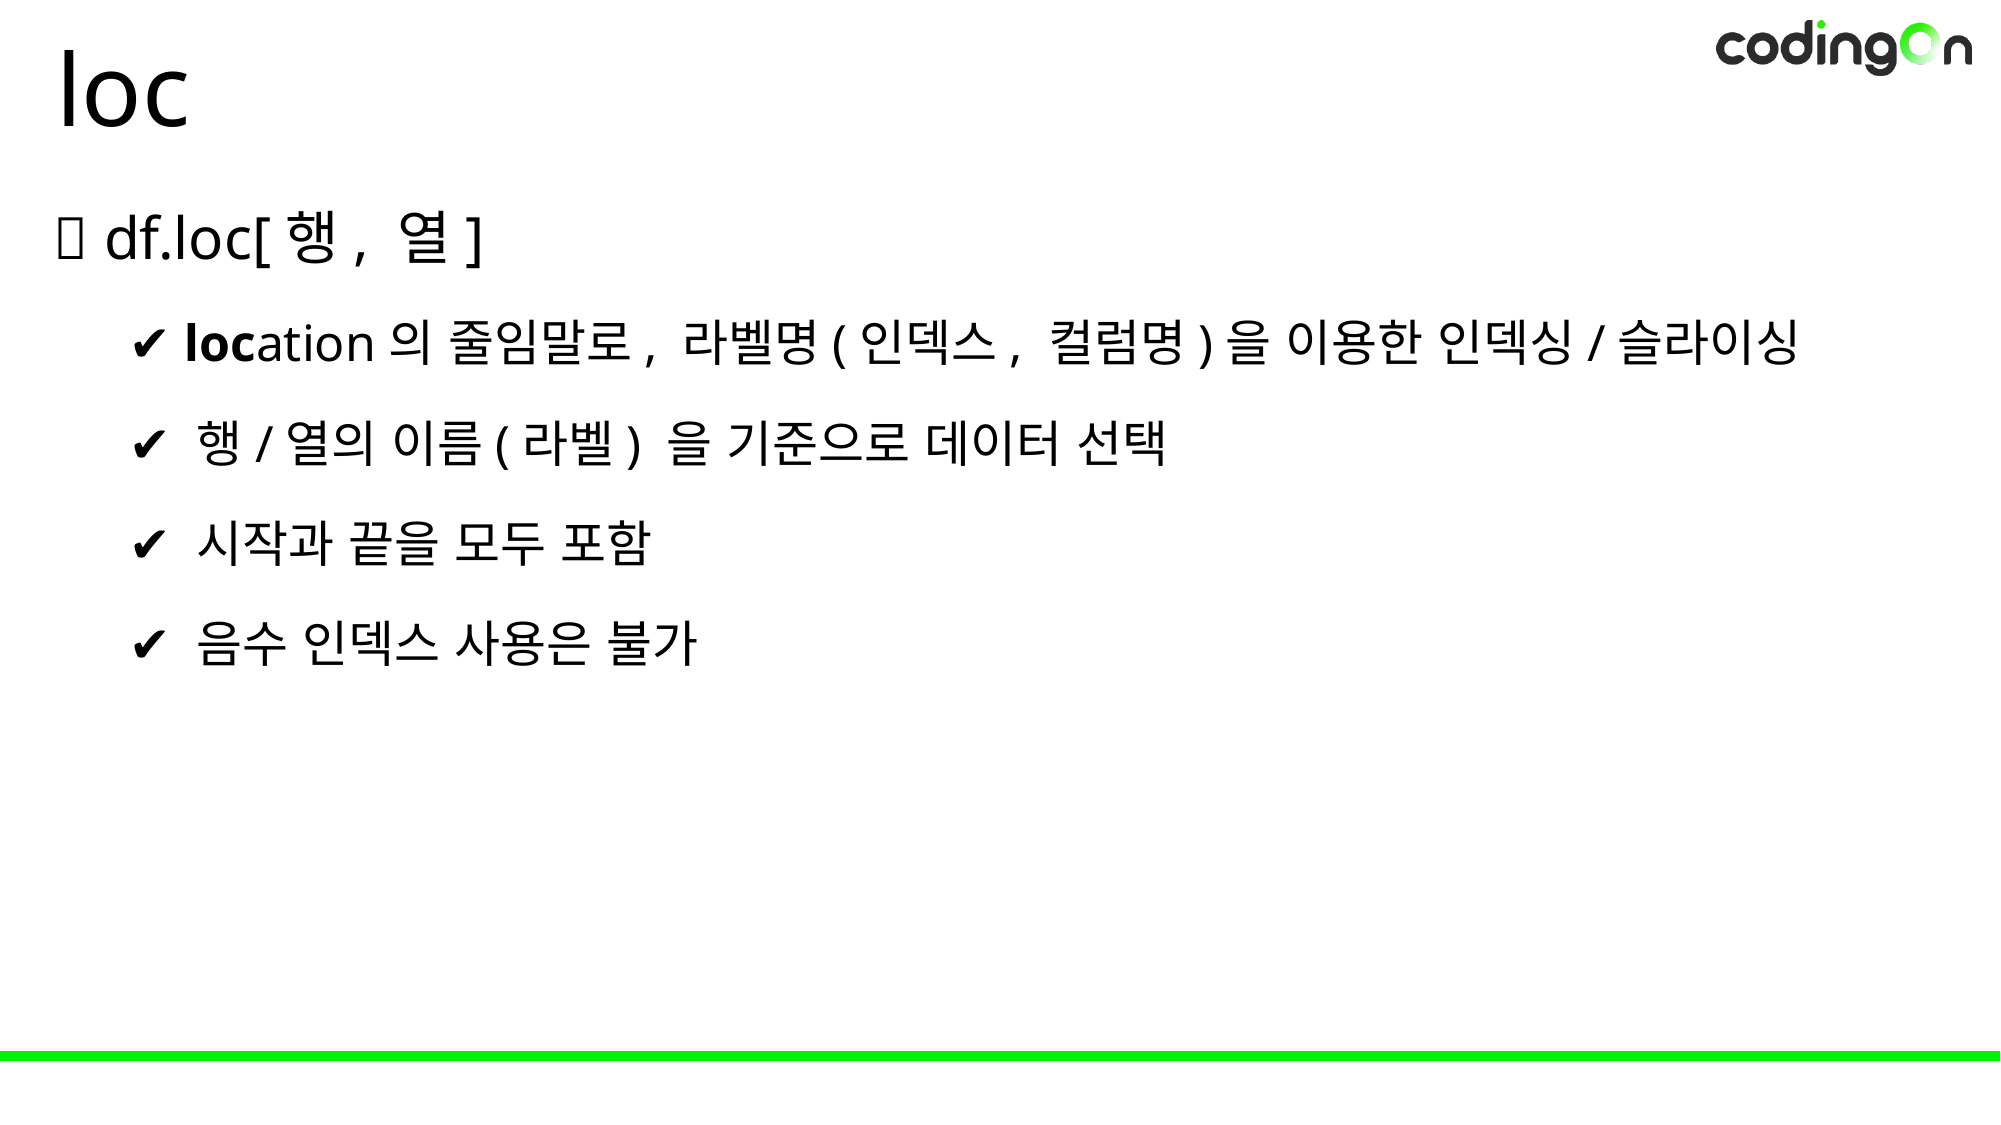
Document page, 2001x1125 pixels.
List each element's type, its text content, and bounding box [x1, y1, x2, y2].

picture [1767, 20, 1972, 76]
text_box 💡 df.loc[행, 열] ✔️ location의 줄임말로, 라벨명(인덱스, 컬럼명)을 이용한 인덱싱/슬라이싱 ✔️ 행/열의 이름(라벨) 을 기준으로 데이터 선택 ✔️ 시작과 끝을 모두 포함 ✔️ 음수 인덱스 사용은 불가 [39, 158, 1959, 1003]
title loc [41, 0, 1767, 158]
